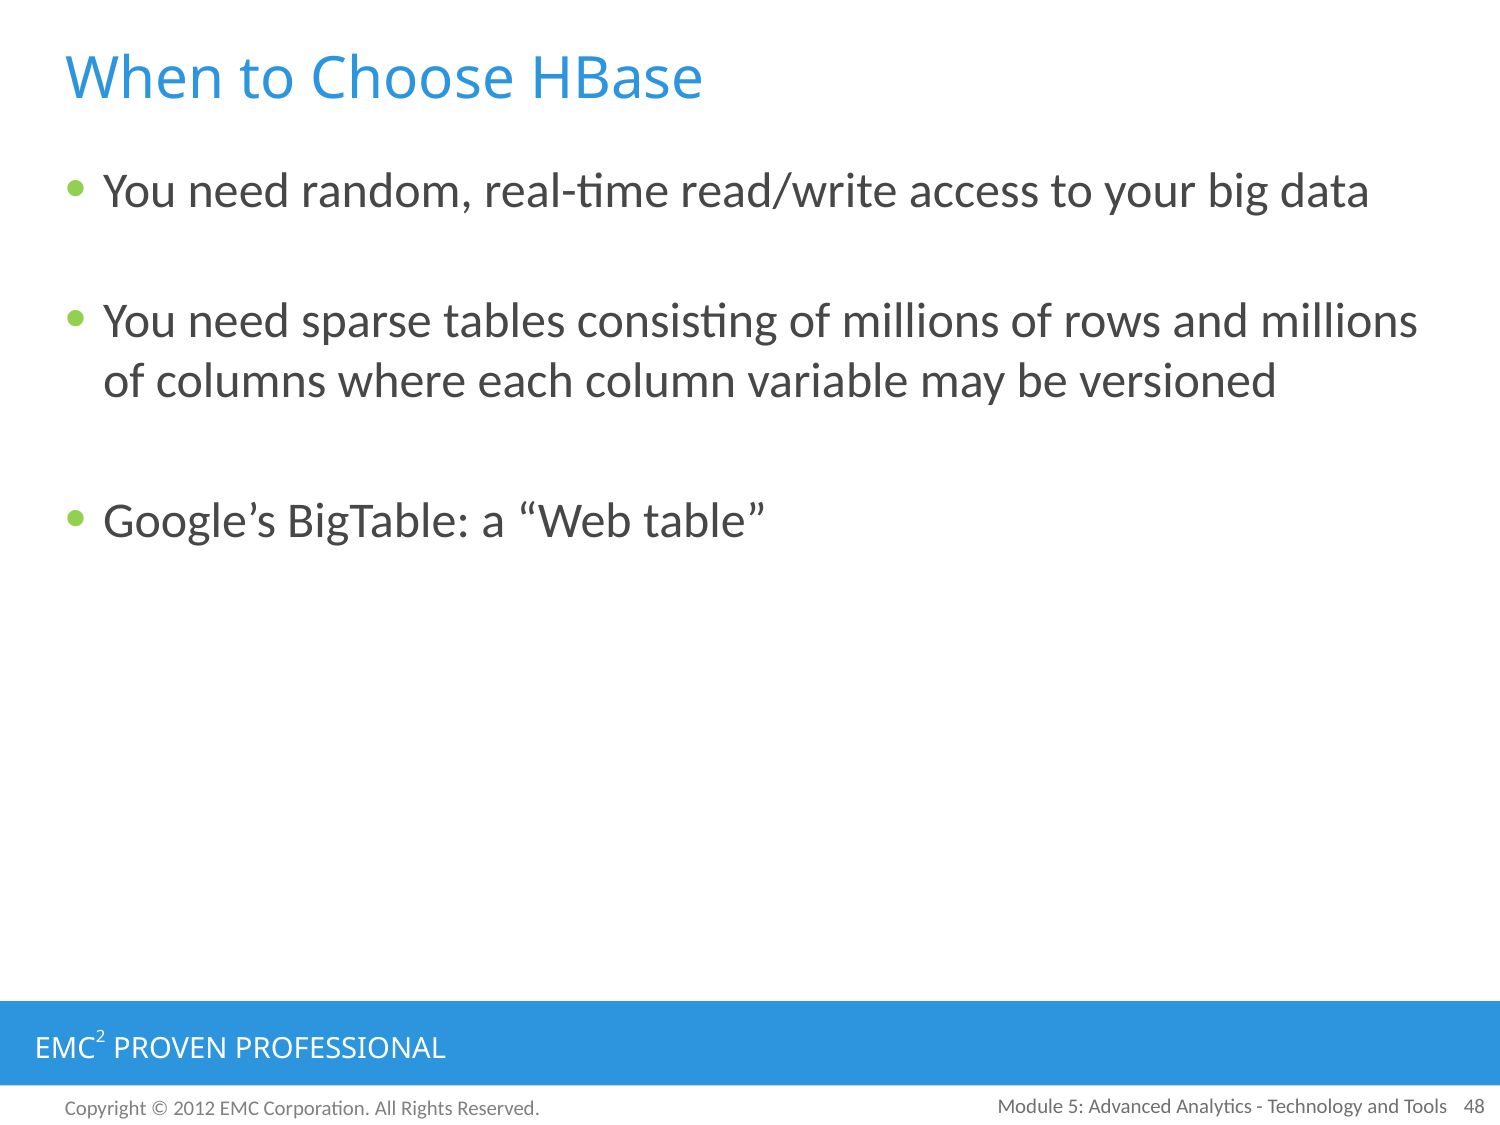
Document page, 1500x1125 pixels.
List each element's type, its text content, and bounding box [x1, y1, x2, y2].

footer Module 5: Advanced Analytics - Technology and Tools [774, 1087, 1463, 1125]
slide_number 48 [1463, 1087, 1500, 1125]
title When to Choose HBase [49, 12, 1438, 138]
list You need random, real-time read/write access to your big data You need sparse tables consisting of millions of rows and millions of columns where each column variable may be versioned Google’s BigTable: a “Web table” [49, 149, 1438, 1001]
